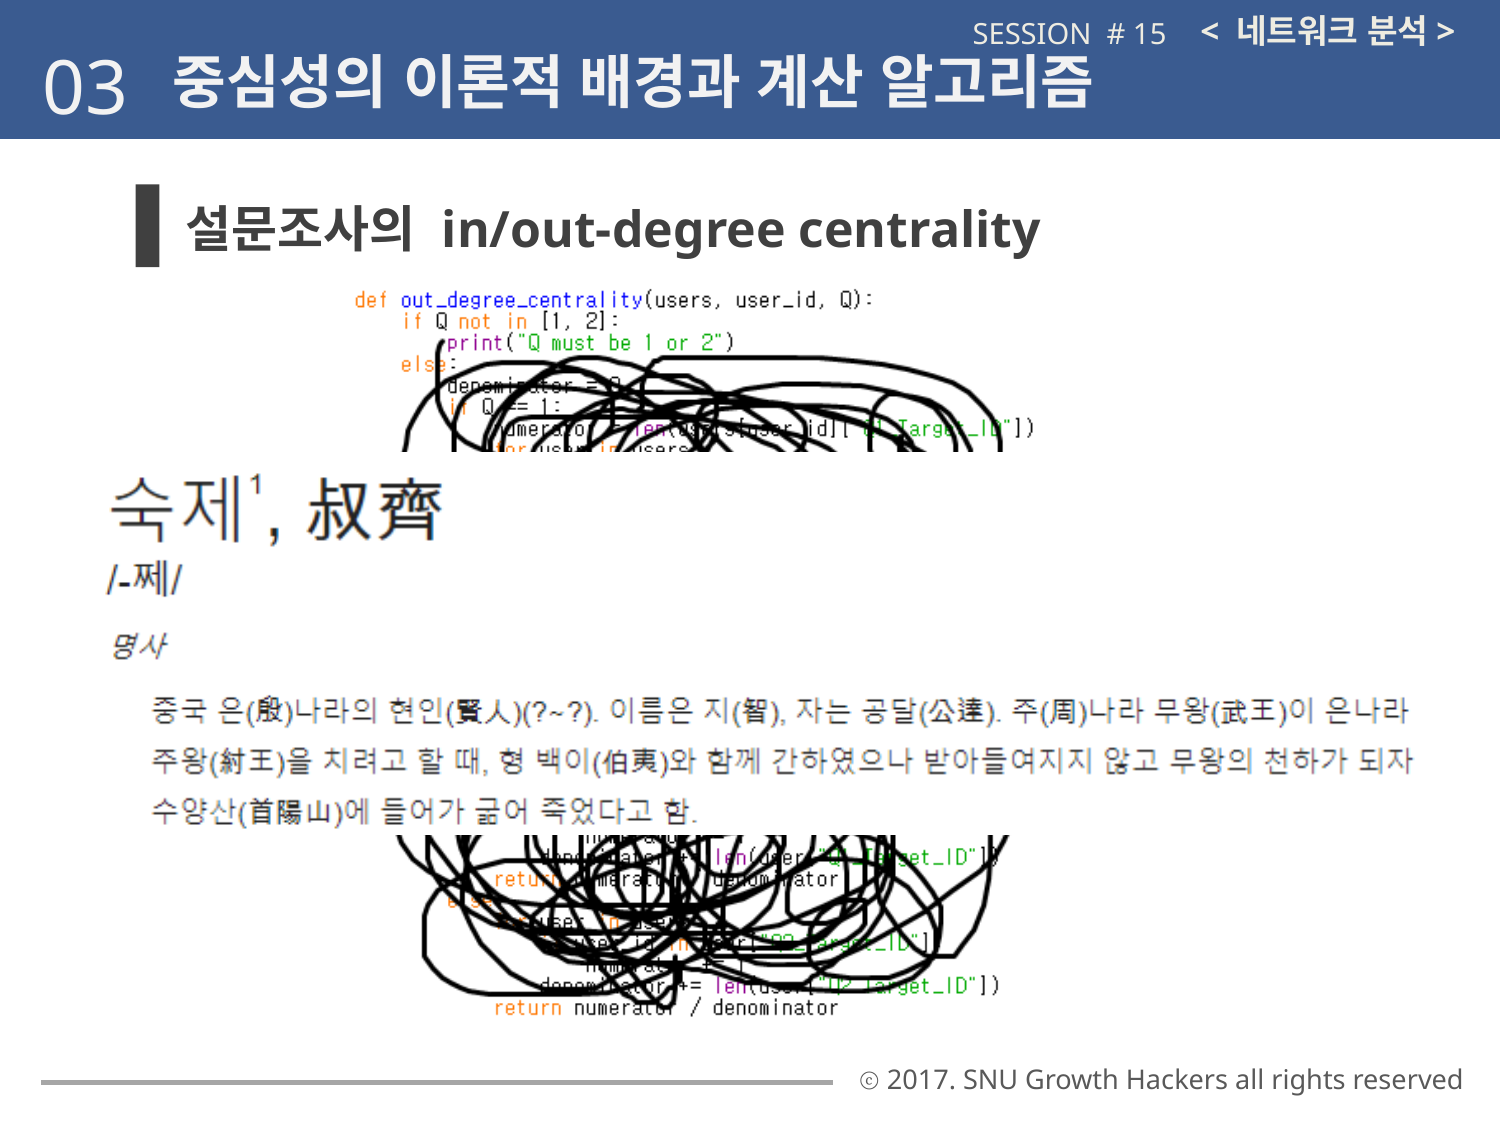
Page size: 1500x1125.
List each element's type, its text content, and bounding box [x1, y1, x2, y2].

picture [88, 278, 1432, 1036]
text_box [134, 182, 161, 269]
text_box [0, 0, 1500, 139]
text_box 설문조사의 in/out-degree centrality [171, 189, 1388, 265]
text_box 03 [27, 32, 144, 138]
text_box ⓒ 2017. SNU Growth Hackers all rights reserved [844, 1055, 1495, 1103]
text_box 중심성의 이론적 배경과 계산 알고리즘 [158, 37, 1300, 123]
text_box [938, 2, 1469, 59]
